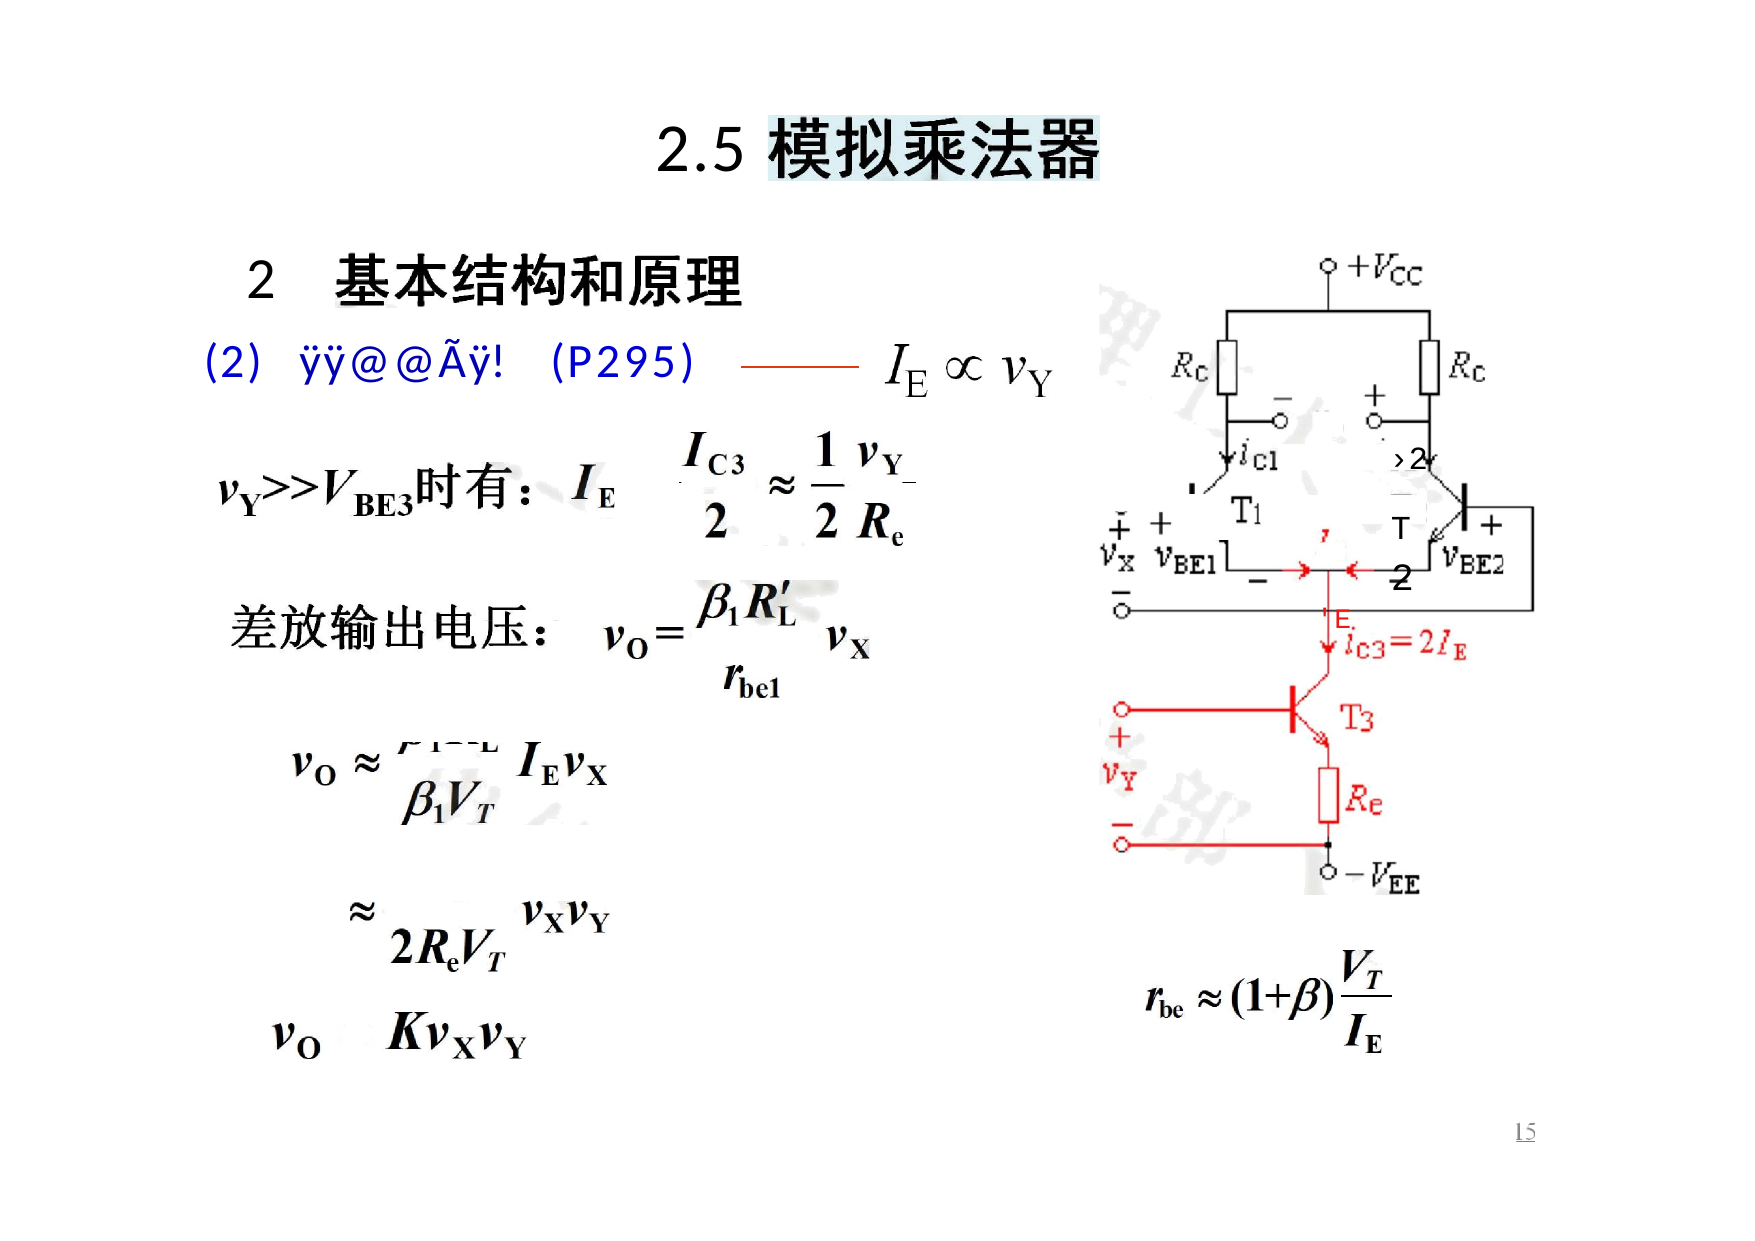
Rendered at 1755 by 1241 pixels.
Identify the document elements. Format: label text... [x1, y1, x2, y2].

text_box [350, 901, 610, 972]
text_box [231, 580, 870, 659]
text_box [1100, 543, 1216, 577]
text_box [1145, 978, 1333, 1020]
text_box [1516, 1122, 1535, 1142]
text_box [723, 665, 780, 698]
text_box 2 (2) ÿÿ@@Ãÿ! [201, 240, 512, 388]
text_box [705, 500, 903, 546]
text_box [1448, 351, 1485, 382]
text_box [1108, 494, 1261, 540]
text_box [767, 115, 1100, 181]
text_box [1239, 443, 1278, 470]
text_box [271, 1012, 527, 1059]
text_box ›2 T2 'E [1314, 437, 1433, 635]
text_box [1342, 950, 1383, 992]
text_box [512, 251, 743, 308]
text_box [218, 462, 615, 519]
text_box [1343, 1014, 1382, 1056]
text_box [1099, 253, 1535, 895]
text_box [1442, 546, 1504, 577]
text_box [291, 742, 607, 825]
text_box [681, 431, 903, 494]
text_box 2.5 [653, 102, 752, 186]
text_box [884, 344, 1053, 400]
text_box (P295) [548, 330, 700, 388]
